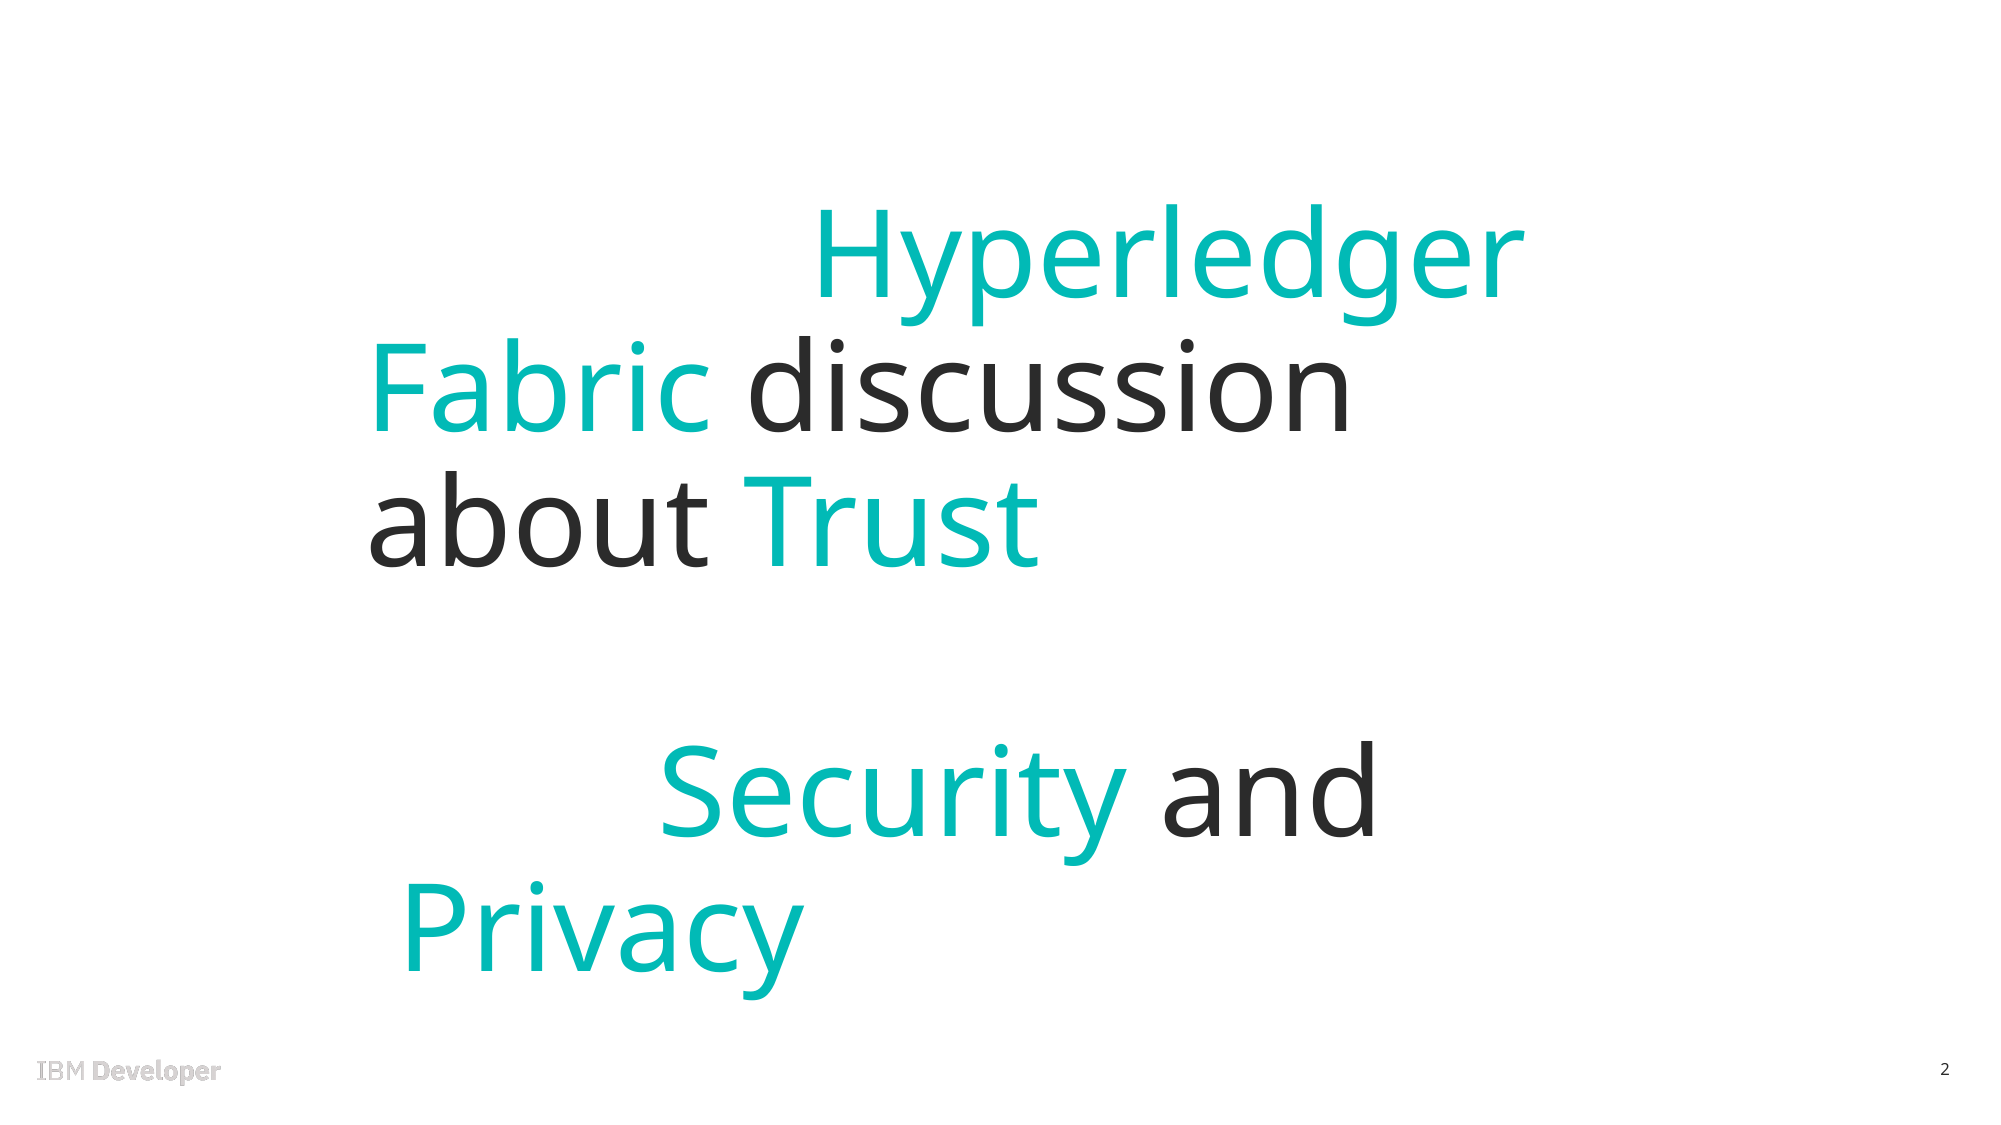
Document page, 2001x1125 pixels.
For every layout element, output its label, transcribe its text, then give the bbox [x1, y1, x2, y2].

title Hyperledger Fabric discussion about Trust Security and Privacy [365, 132, 1635, 1125]
slide_number 2 [1500, 1055, 1950, 1086]
